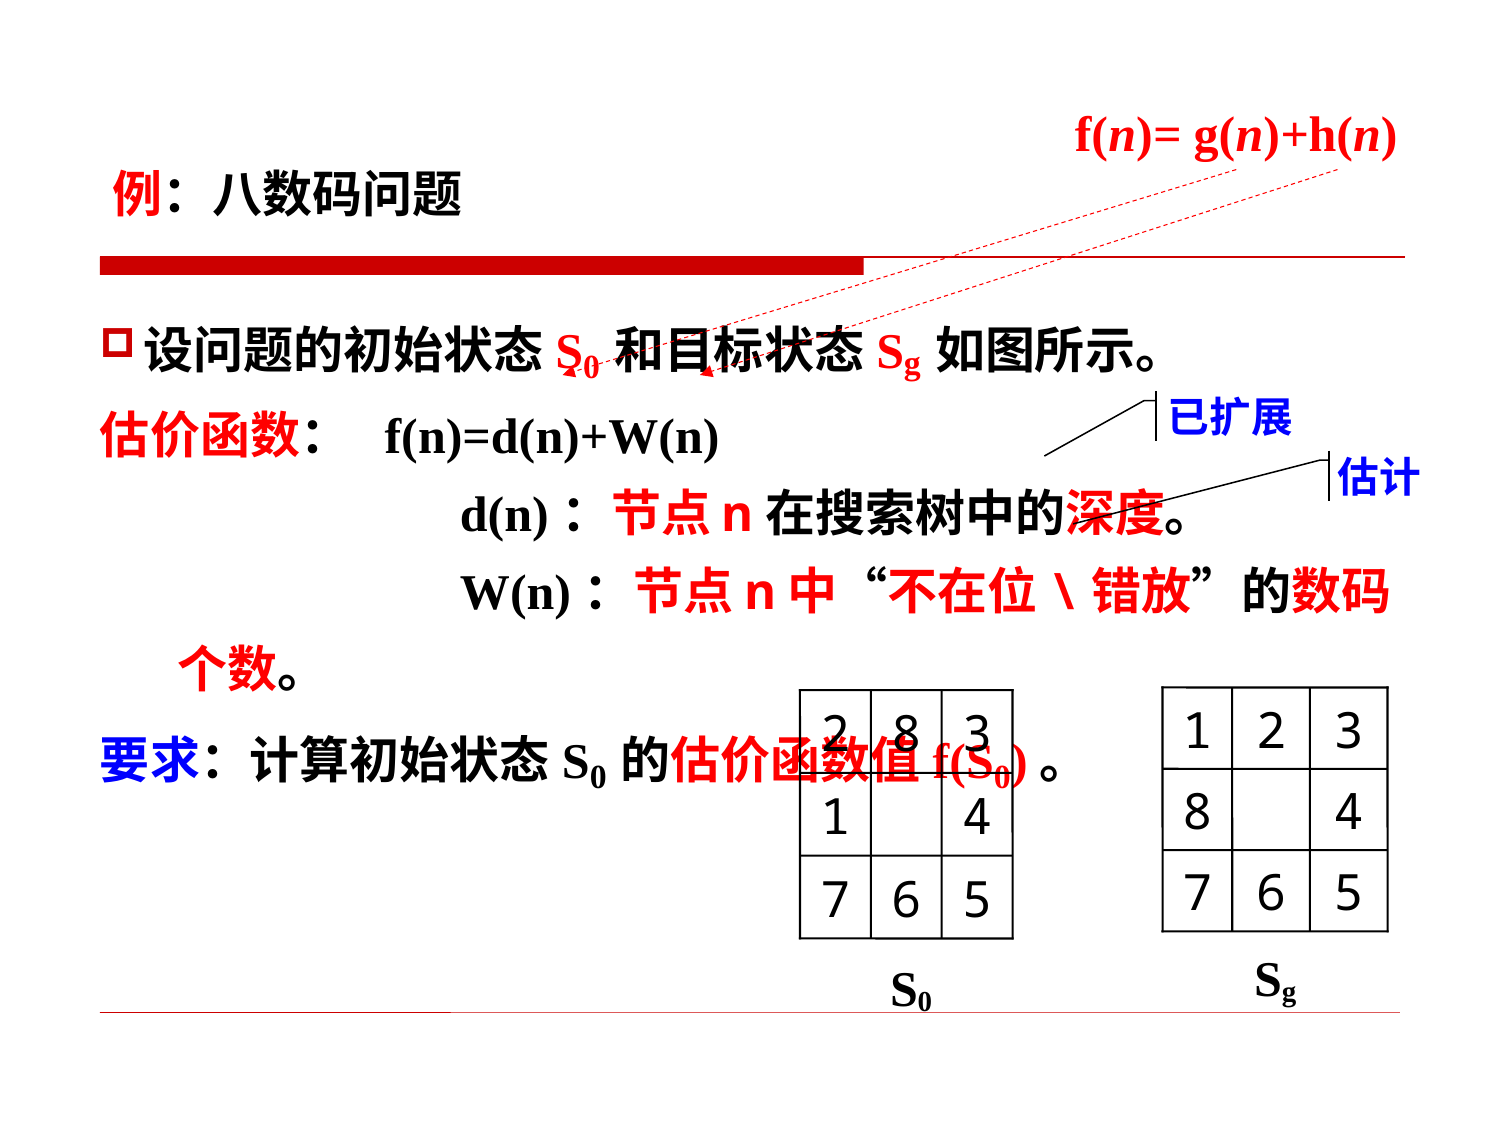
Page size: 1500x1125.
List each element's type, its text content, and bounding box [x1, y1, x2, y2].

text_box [799, 690, 1013, 1016]
list 设问题的初始状态S0和目标状态Sg如图所示。 估价函数： f(n)=d(n)+W(n) d(n)：节点n在搜索树中的深度。 W(n)：节点n中“不在位\错放”的数码个数。 要求：计算初始状态S0的估价函数值f(S0)。 [99, 287, 1407, 675]
text_box 例：八数码问题 [112, 162, 500, 223]
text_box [1167, 391, 1443, 502]
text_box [1162, 687, 1388, 1007]
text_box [562, 93, 1413, 375]
